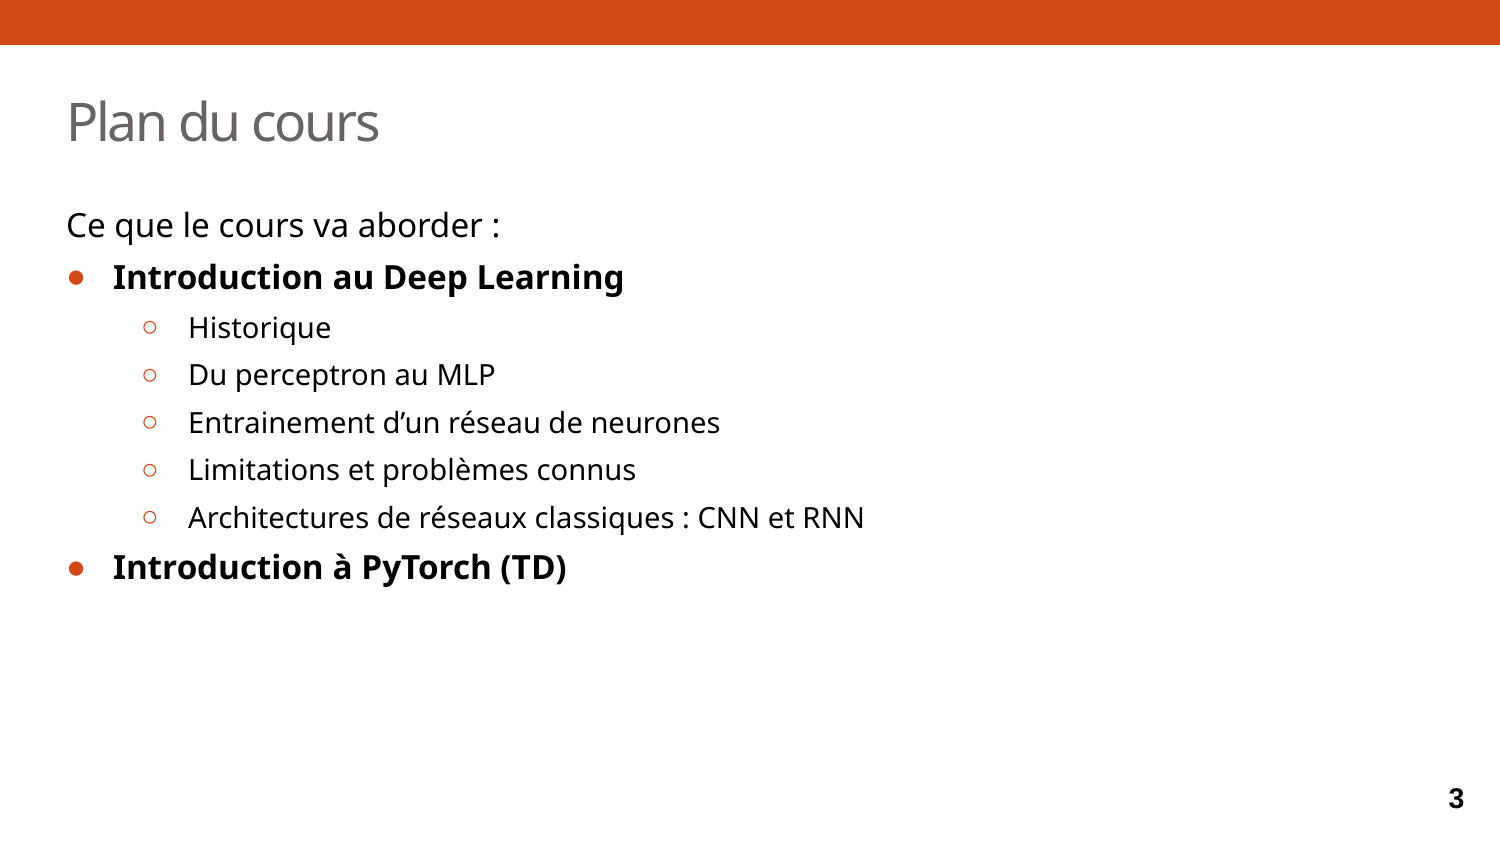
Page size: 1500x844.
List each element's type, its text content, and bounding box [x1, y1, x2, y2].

title Plan du cours [51, 72, 1449, 167]
slide_number 3 [1389, 764, 1480, 830]
list Ce que le cours va aborder : Introduction au Deep Learning Historique Du perceptron au MLP Entrainement d’un réseau de neurones Limitations et problèmes connus Architectures de réseaux classiques : CNN et RNN Introduction à PyTorch (TD) [51, 189, 1449, 808]
